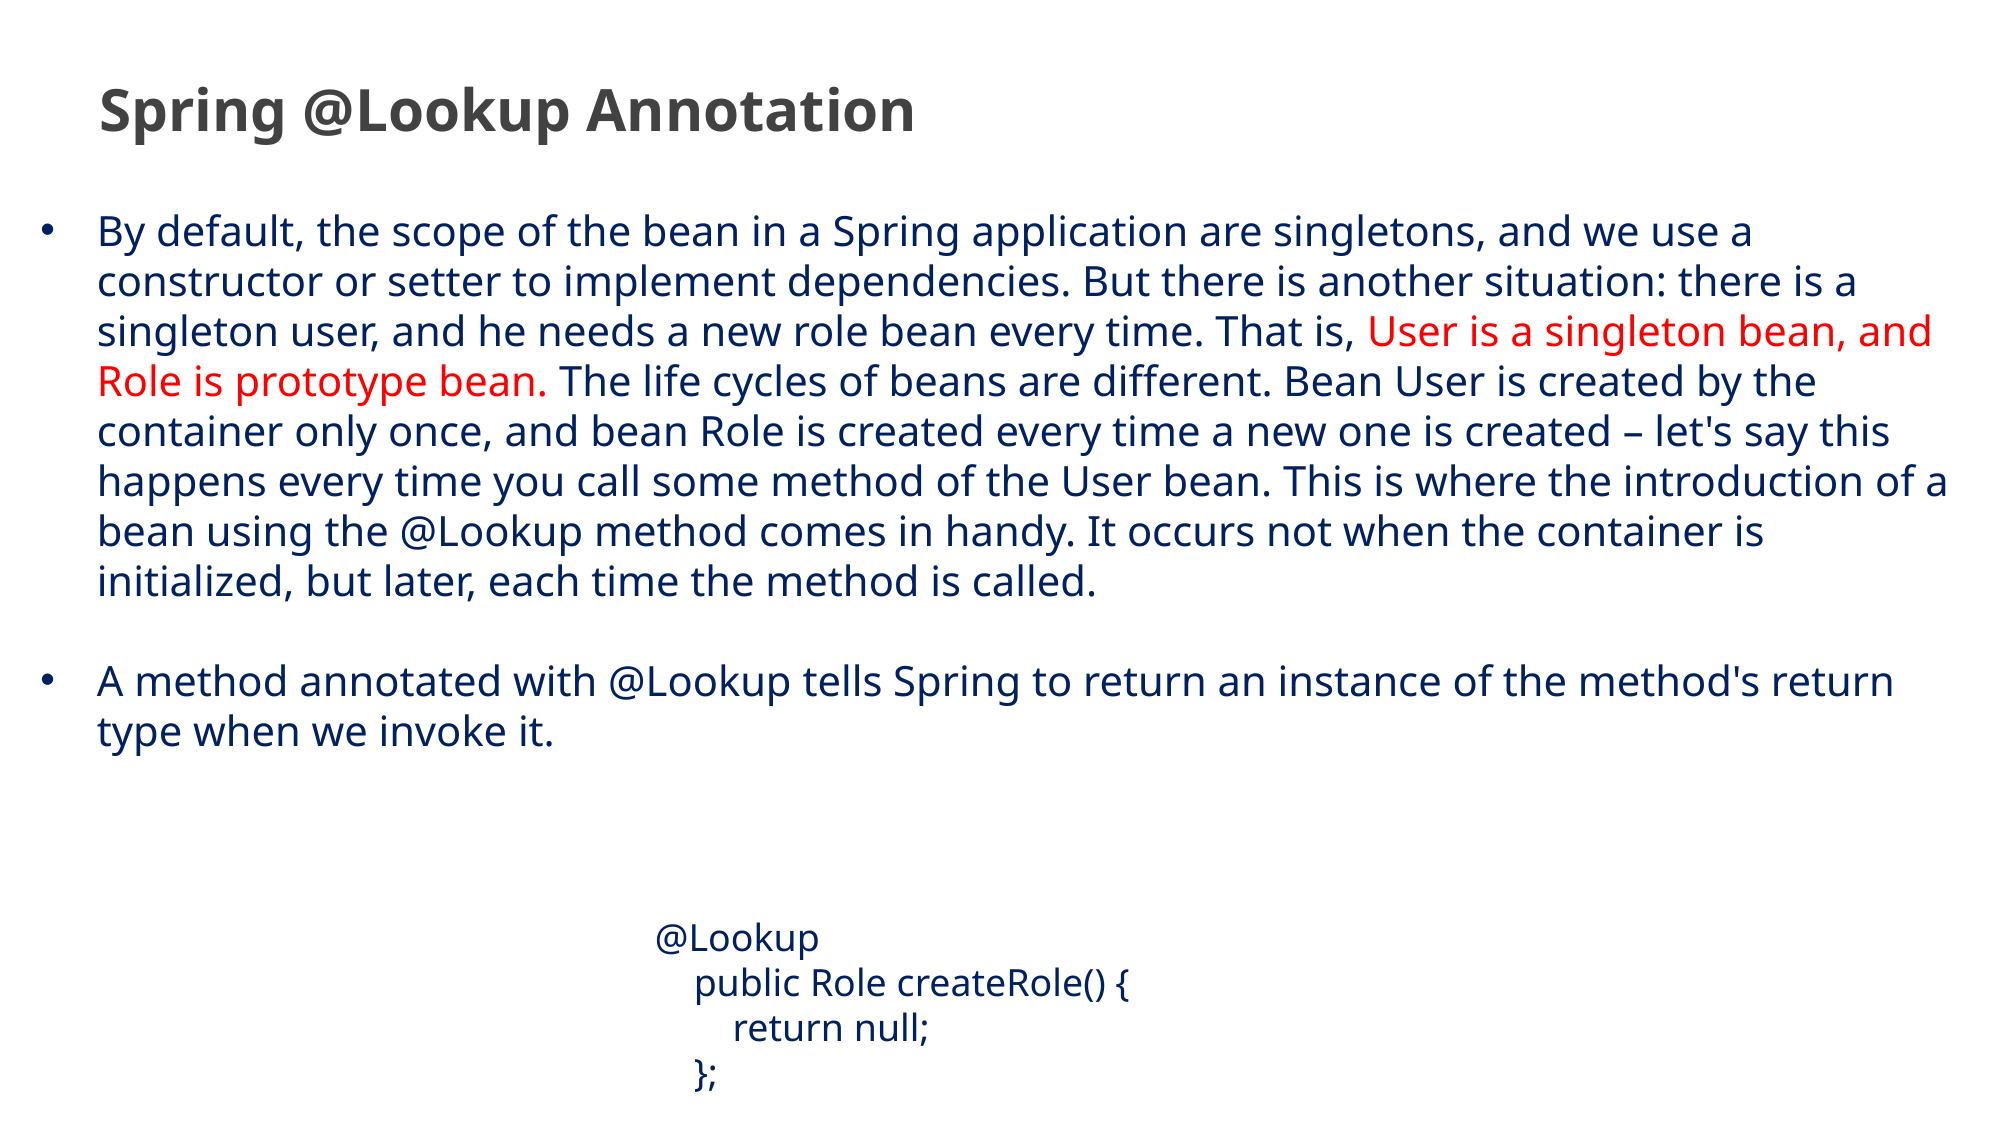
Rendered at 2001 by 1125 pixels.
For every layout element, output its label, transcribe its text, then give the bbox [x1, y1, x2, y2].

text_box By default, the scope of the bean in a Spring application are singletons, and we use a constructor or setter to implement dependencies. But there is another situation: there is a singleton user, and he needs a new role bean every time. That is, User is a singleton bean, and Role is prototype bean. The life cycles of beans are different. Bean User is created by the container only once, and bean Role is created every time a new one is created – let's say this happens every time you call some method of the User bean. This is where the introduction of a bean using the @Lookup method comes in handy. It occurs not when the container is initialized, but later, each time the method is called. A method annotated with @Lookup tells Spring to return an instance of the method's return type when we invoke it. [25, 197, 1975, 762]
text_box Spring @Lookup Annotation [84, 65, 1085, 151]
text_box @Lookup public Role createRole() { return null; }; [639, 906, 1640, 1102]
